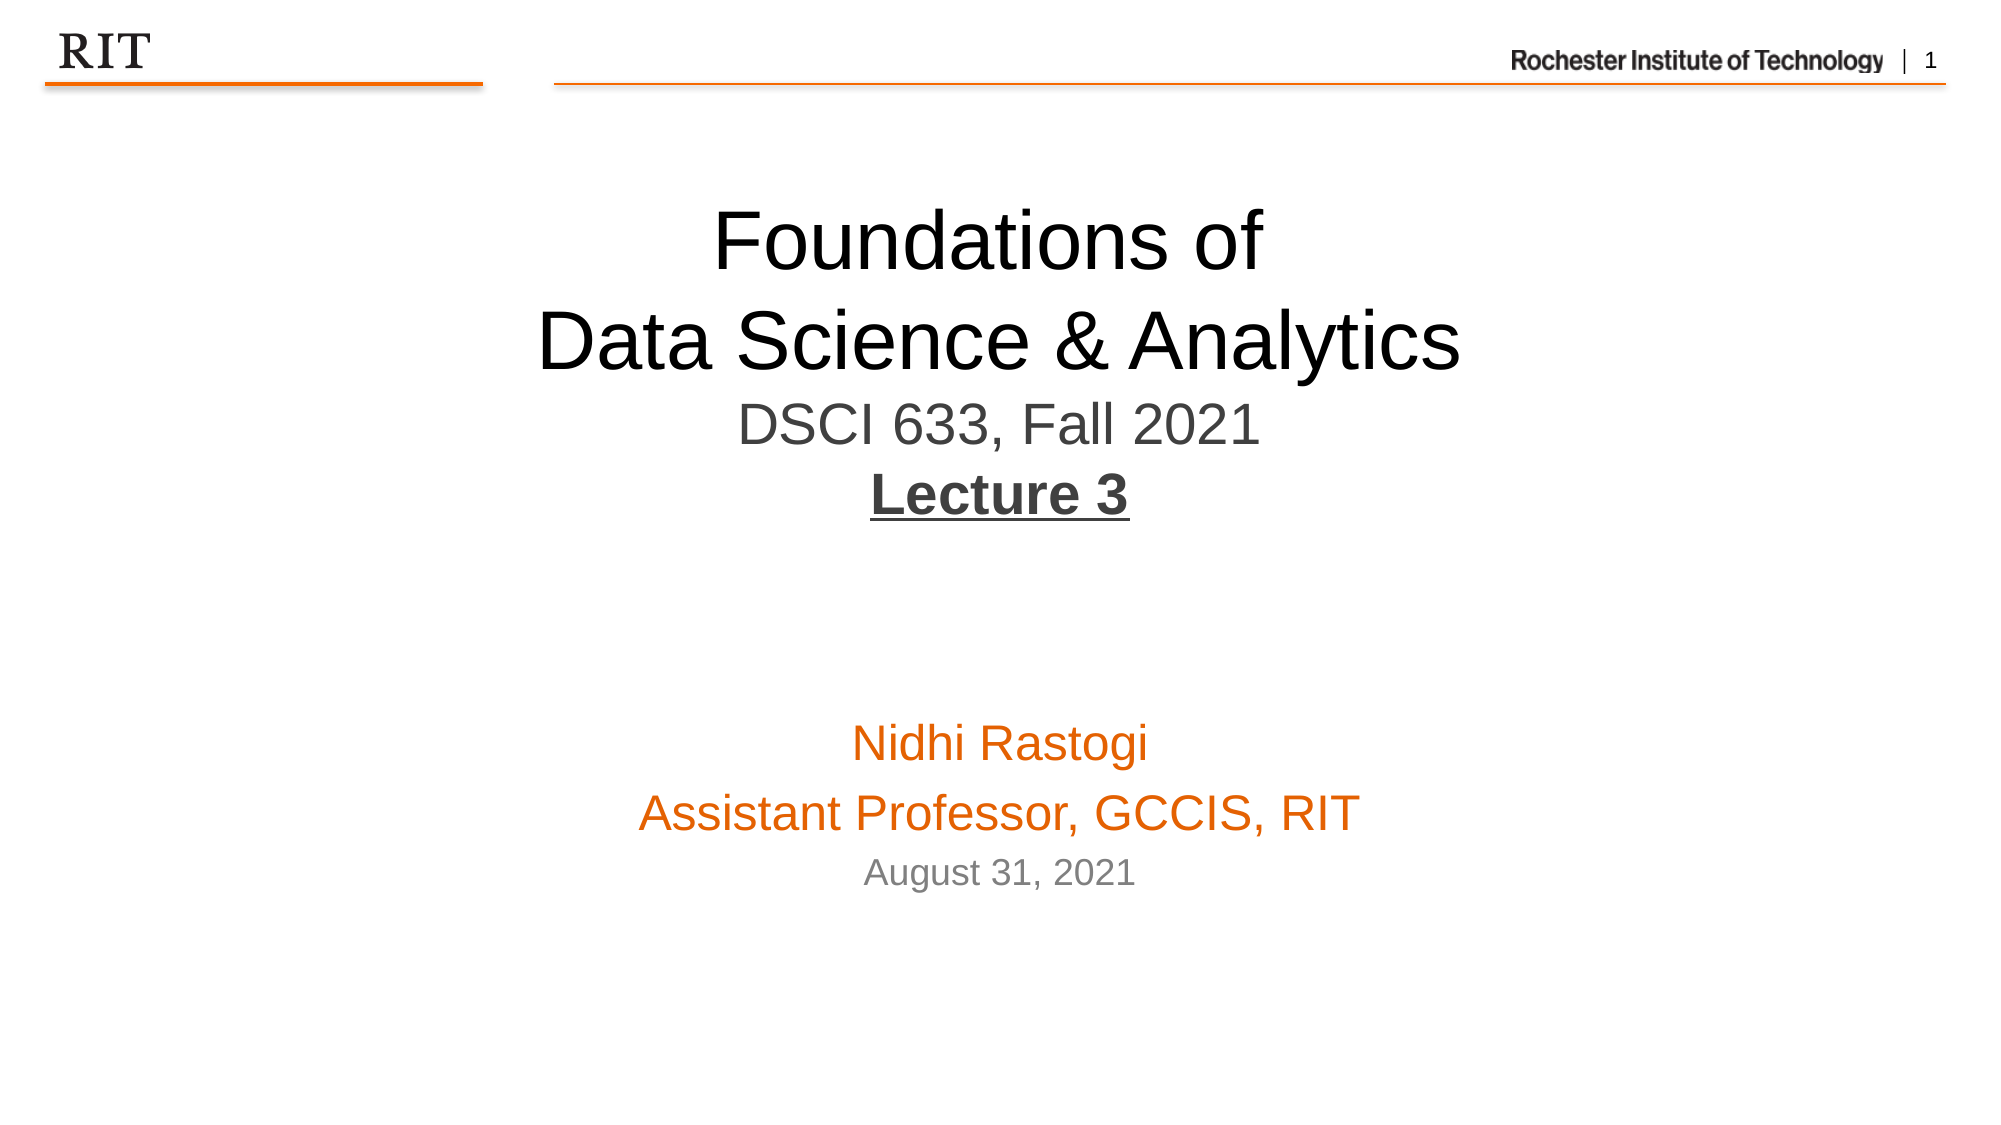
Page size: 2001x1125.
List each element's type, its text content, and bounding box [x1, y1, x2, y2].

text_box Foundations of Data Science & Analytics DSCI 633, Fall 2021 Lecture 3 [68, 97, 1932, 547]
text_box Nidhi Rastogi Assistant Professor, GCCIS, RIT August 31, 2021 [68, 715, 1932, 889]
